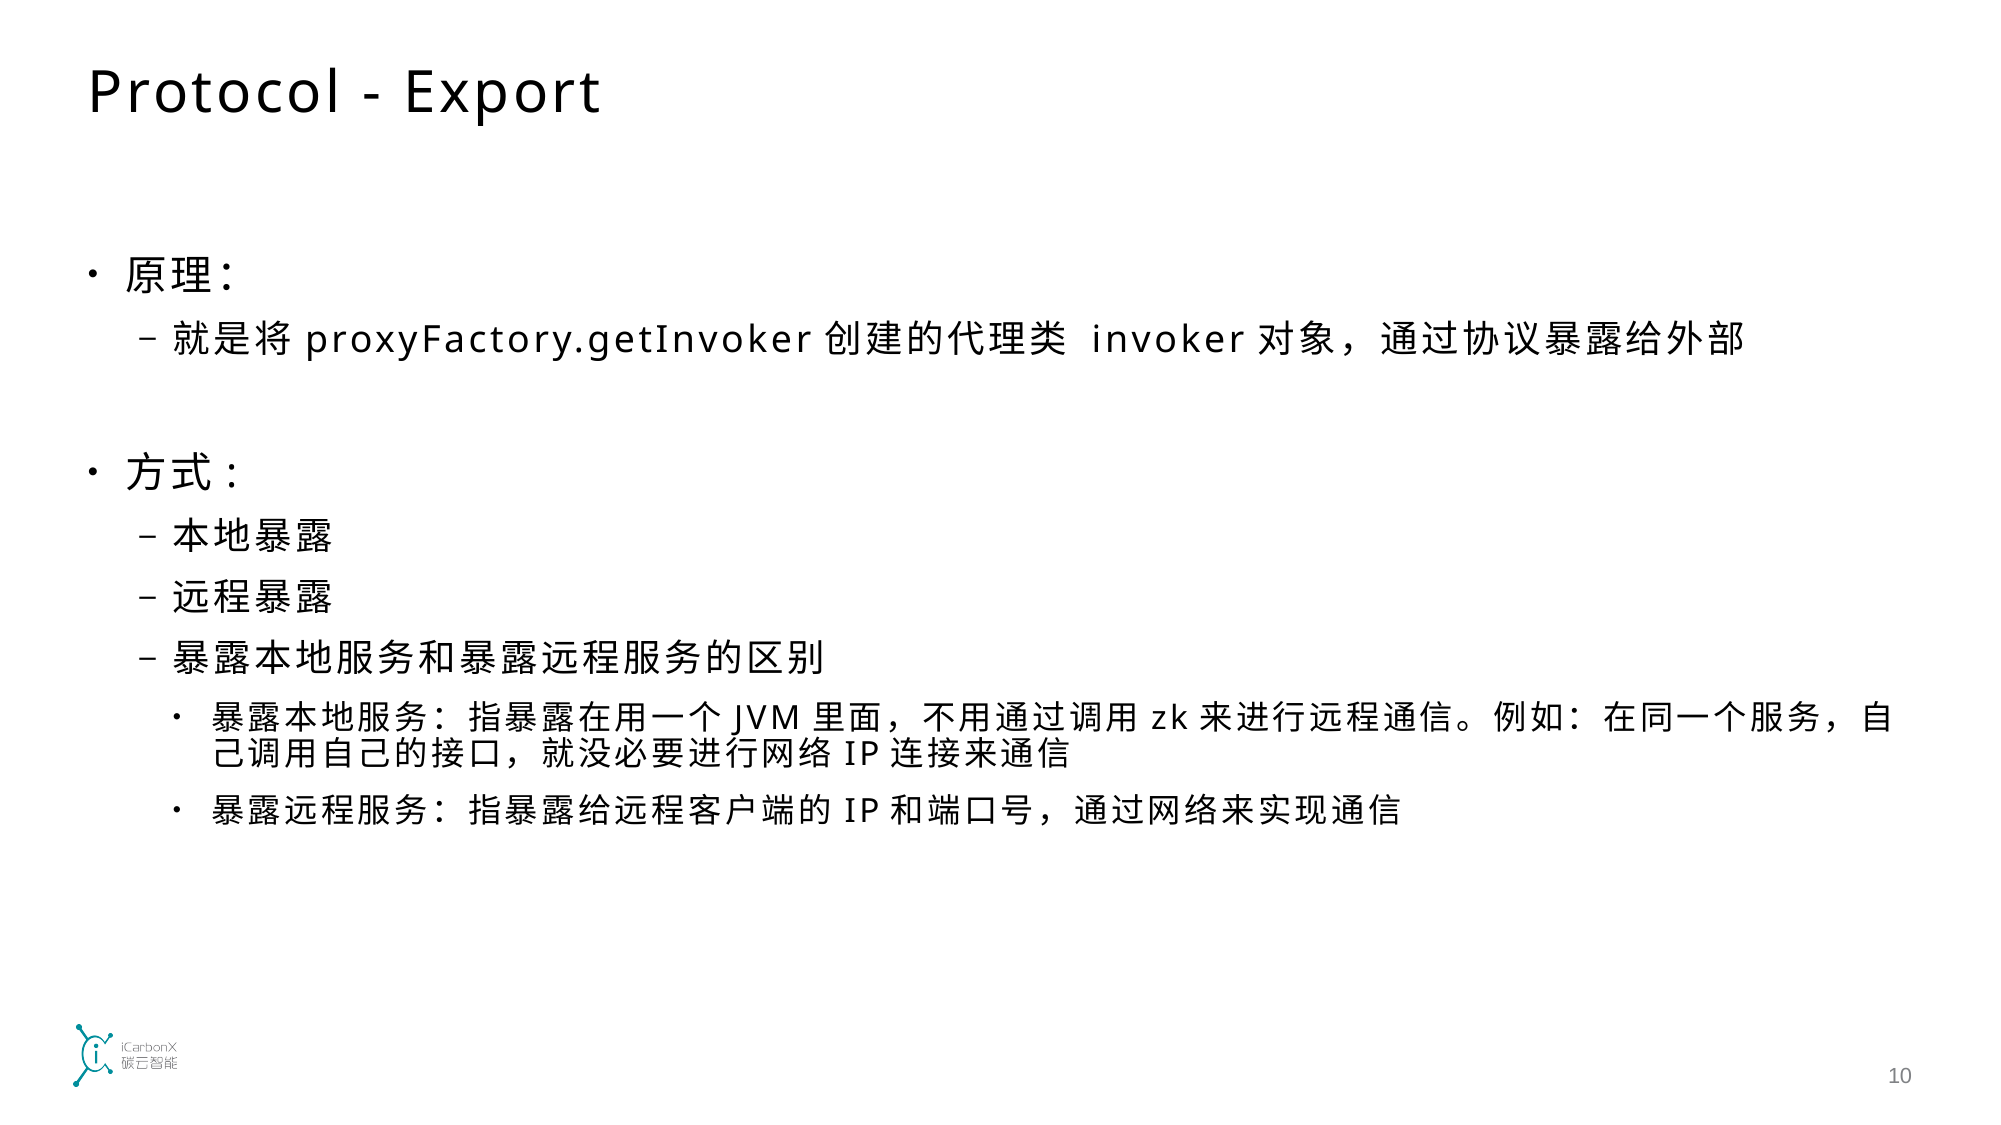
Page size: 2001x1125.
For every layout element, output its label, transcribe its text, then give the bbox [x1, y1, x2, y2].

title Protocol - Export [72, 55, 1928, 143]
picture [72, 1023, 178, 1088]
slide_number 10 [1774, 1056, 1928, 1094]
list 原理： 就是将proxyFactory.getInvoker创建的代理类 invoker对象，通过协议暴露给外部 方式: 本地暴露 远程暴露 暴露本地服务和暴露远程服务的区别 暴露本地服务：指暴露在用一个JVM里面，不用通过调用zk来进行远程通信。例如：在同一个服务，自己调用自己的接口，就没必要进行网络IP连接来通信 暴露远程服务：指暴露给远程客户端的IP和端口号，通过网络来实现通信 [72, 175, 1928, 1021]
